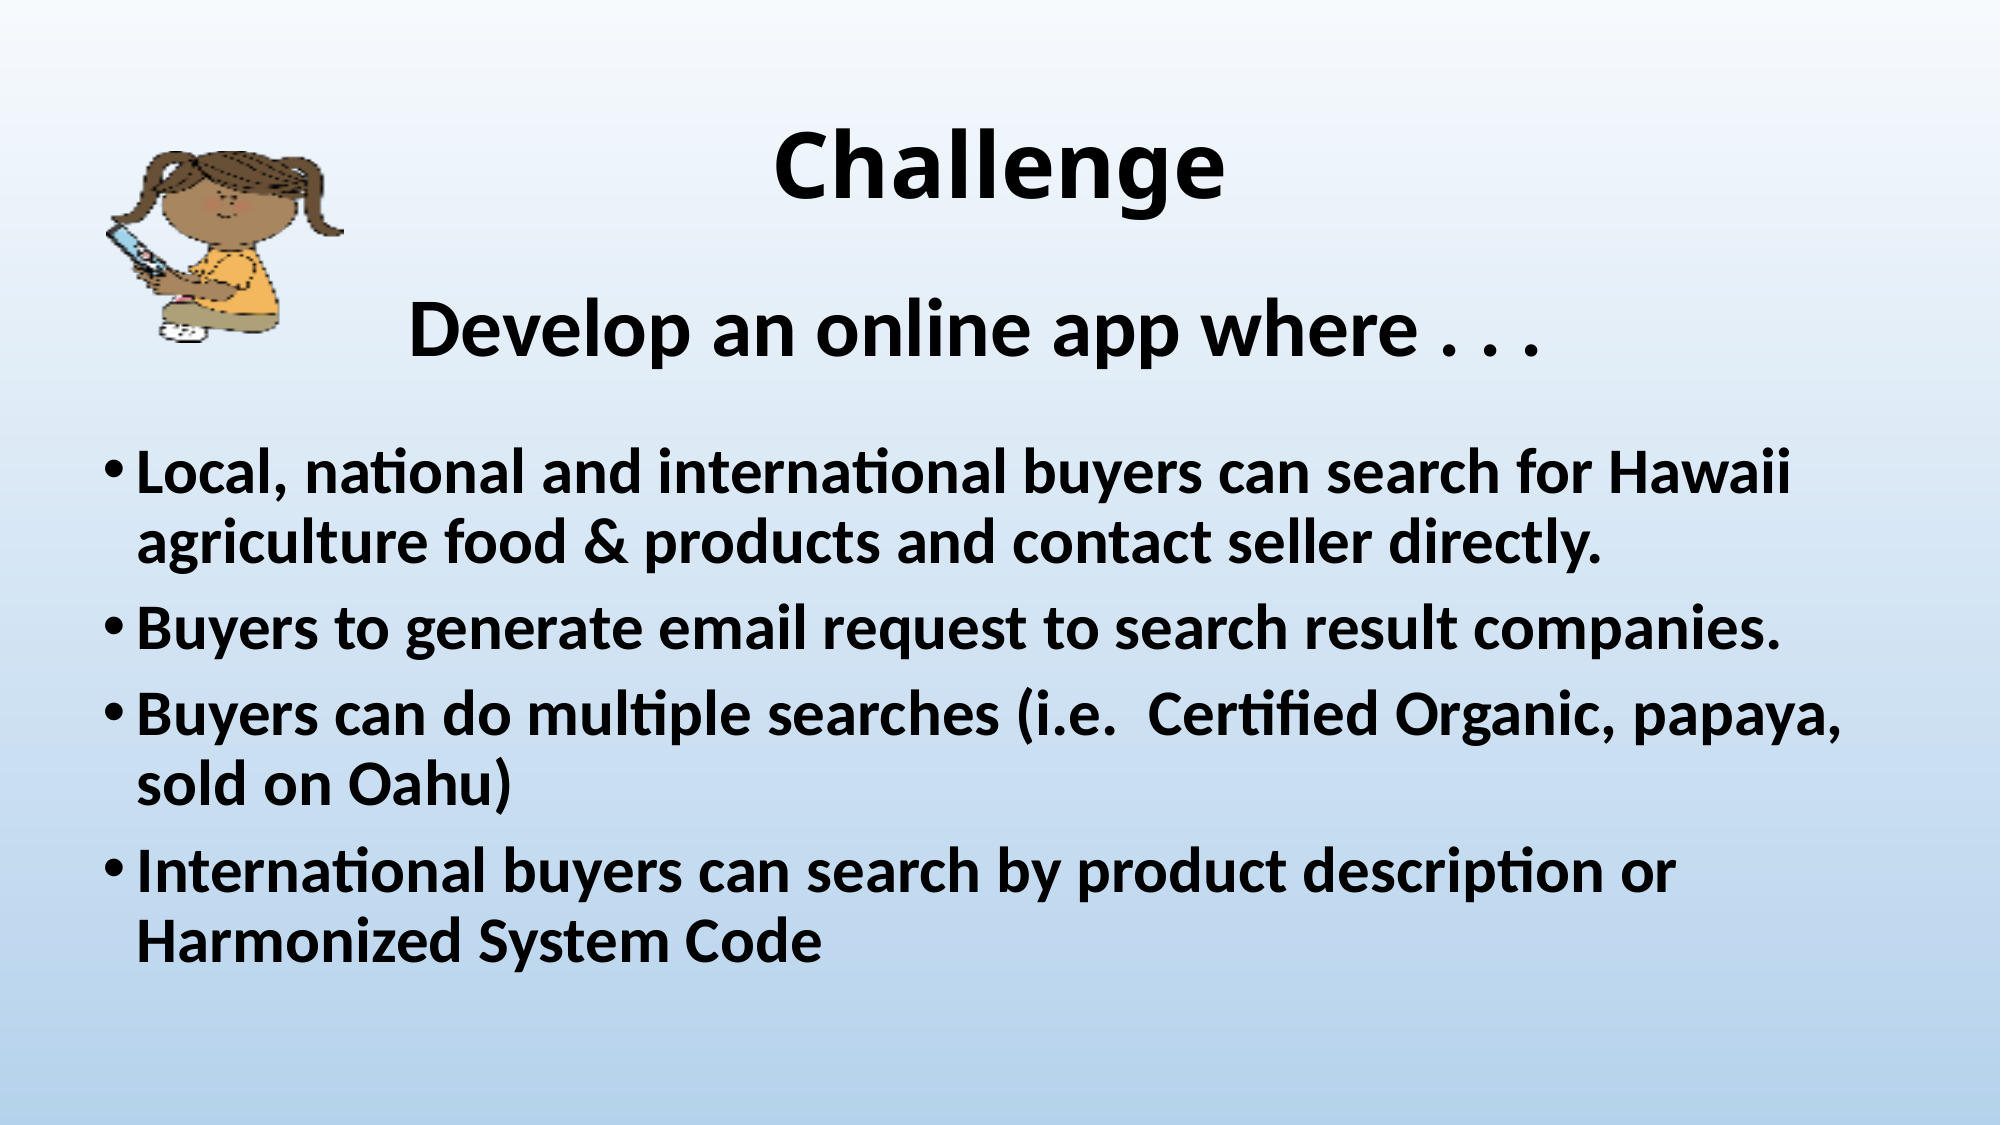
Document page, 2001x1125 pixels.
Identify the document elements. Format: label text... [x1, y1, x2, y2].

picture [106, 151, 344, 343]
title Challenge [137, 59, 1863, 278]
list Develop an online app where . . . [393, 277, 1913, 429]
text_box Local, national and international buyers can search for Hawaii agriculture food & products and contact seller directly. Buyers to generate email request to search result companies. Buyers can do multiple searches (i.e. Certified Organic, papaya, sold on Oahu) International buyers can search by product description or Harmonized System Code [87, 429, 1913, 1078]
